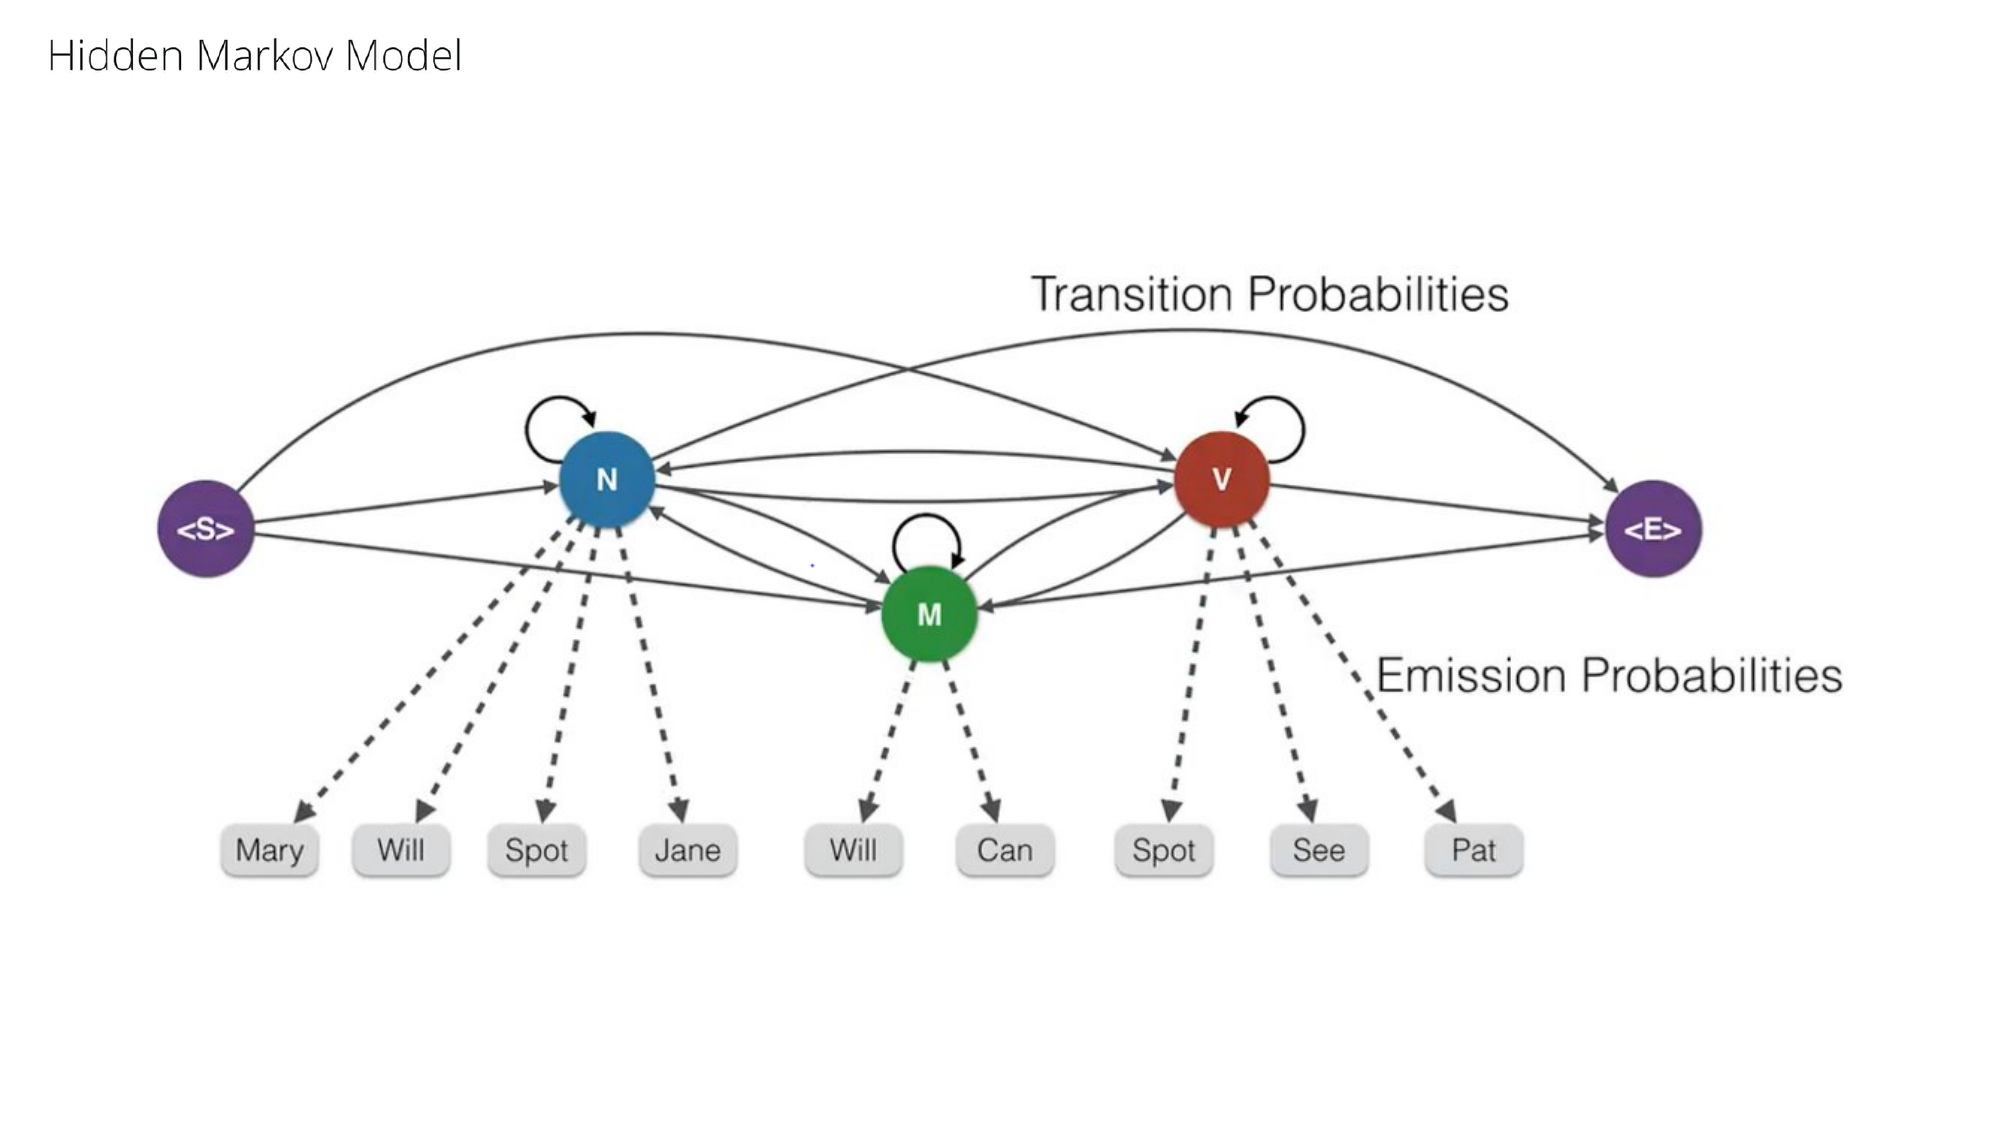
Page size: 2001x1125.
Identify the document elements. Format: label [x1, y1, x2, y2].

picture [105, 189, 1895, 936]
picture [26, 16, 477, 97]
